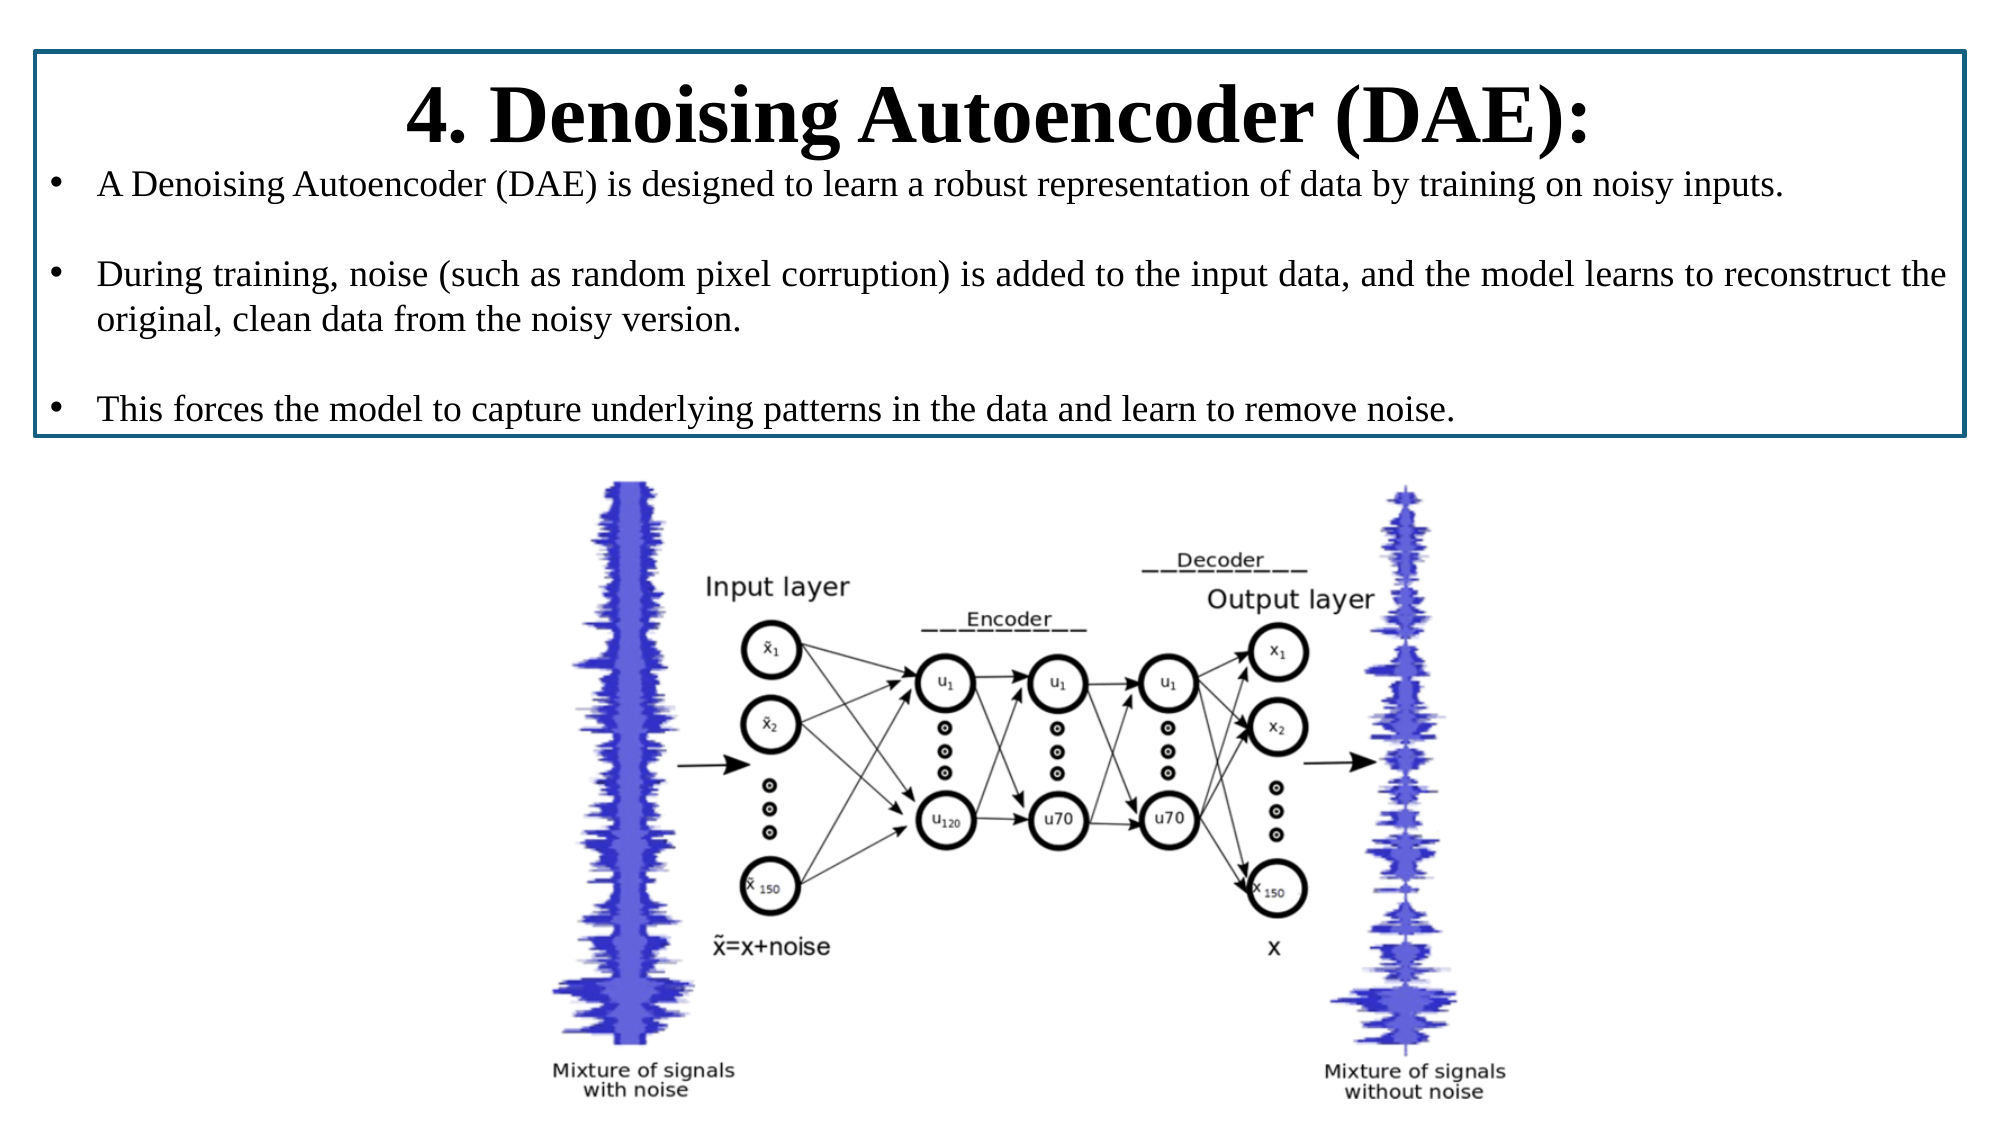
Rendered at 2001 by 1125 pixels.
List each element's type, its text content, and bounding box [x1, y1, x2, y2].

picture [549, 478, 1506, 1099]
text_box 4. Denoising Autoencoder (DAE): A Denoising Autoencoder (DAE) is designed to learn a robust representation of data by training on noisy inputs. During training, noise (such as random pixel corruption) is added to the input data, and the model learns to reconstruct the original, clean data from the noisy version. This forces the model to capture underlying patterns in the data and learn to remove noise. [35, 51, 1965, 437]
